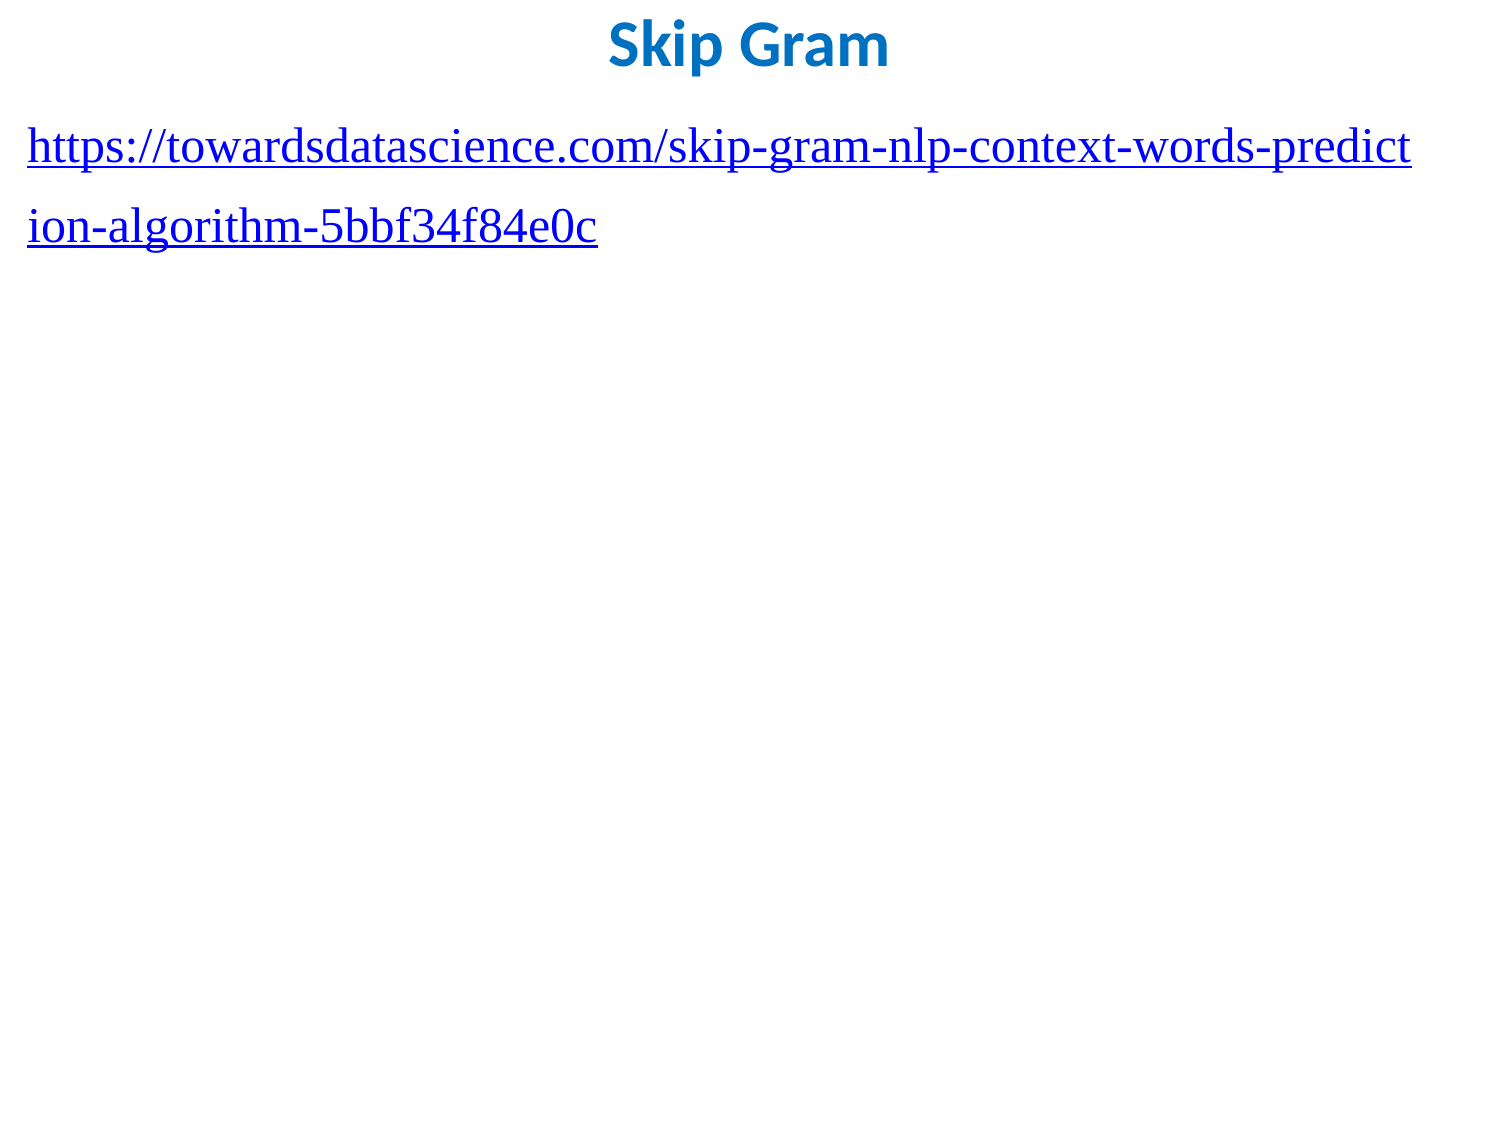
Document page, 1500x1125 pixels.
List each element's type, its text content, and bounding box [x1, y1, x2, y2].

title Skip Gram [74, 21, 1426, 58]
list https://towardsdatascience.com/skip-gram-nlp-context-words-prediction-algorithm-5bbf34f84e0c [12, 74, 1438, 1023]
